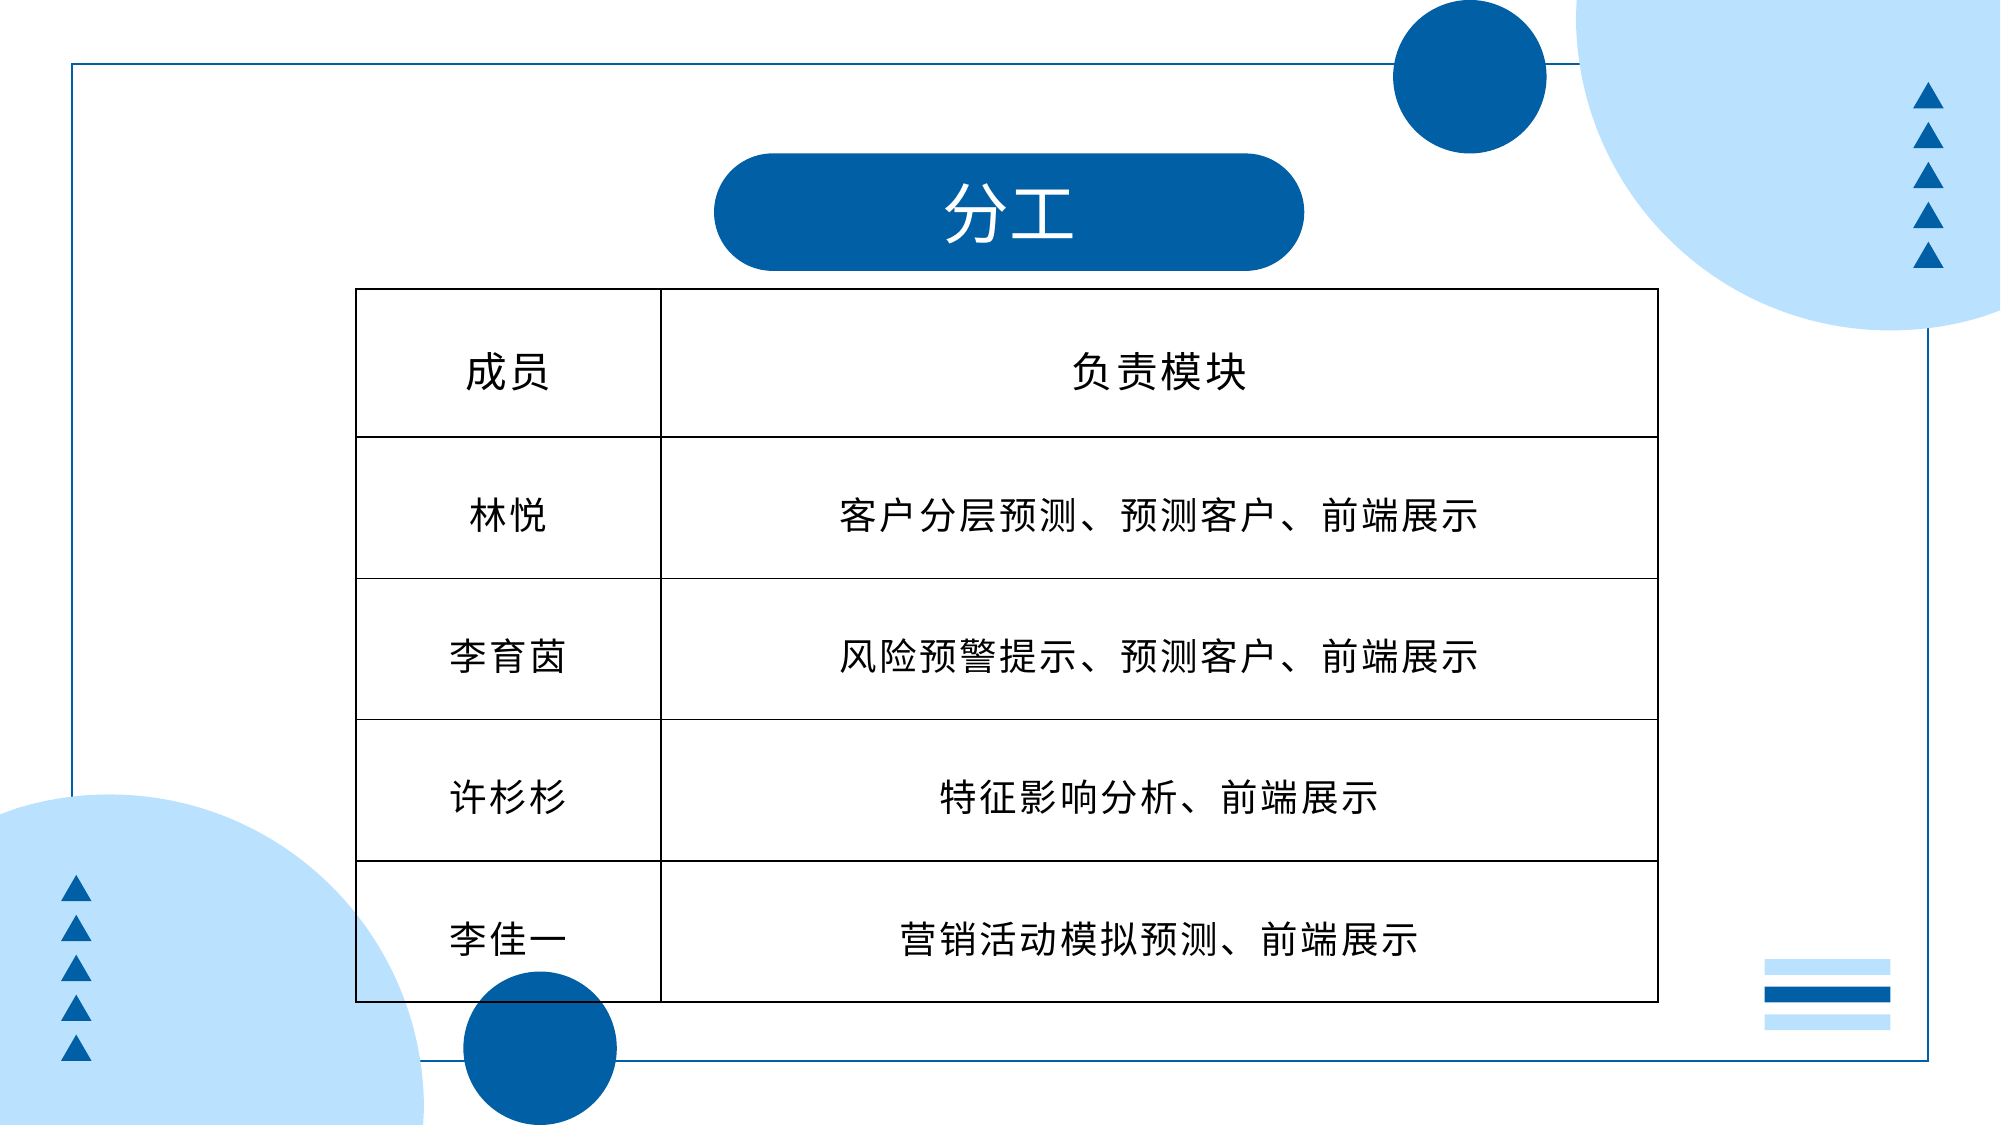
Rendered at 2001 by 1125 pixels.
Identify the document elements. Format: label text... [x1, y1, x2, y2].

table_cell 许杉杉 [357, 720, 660, 860]
table_cell 风险预警提示、预测客户、前端展示 [662, 579, 1657, 719]
table_cell 李育茵 [357, 579, 660, 719]
table_cell 营销活动模拟预测、前端展示 [662, 862, 1657, 1001]
table_cell 李佳一 [357, 862, 660, 1001]
table_cell 特征影响分析、前端展示 [662, 720, 1657, 860]
table_cell 林悦 [357, 438, 660, 578]
table_cell 客户分层预测、预测客户、前端展示 [662, 438, 1657, 578]
text_box 分工 [713, 152, 1306, 272]
table_header 成员 [357, 290, 660, 436]
table_header 负责模块 [662, 290, 1657, 436]
